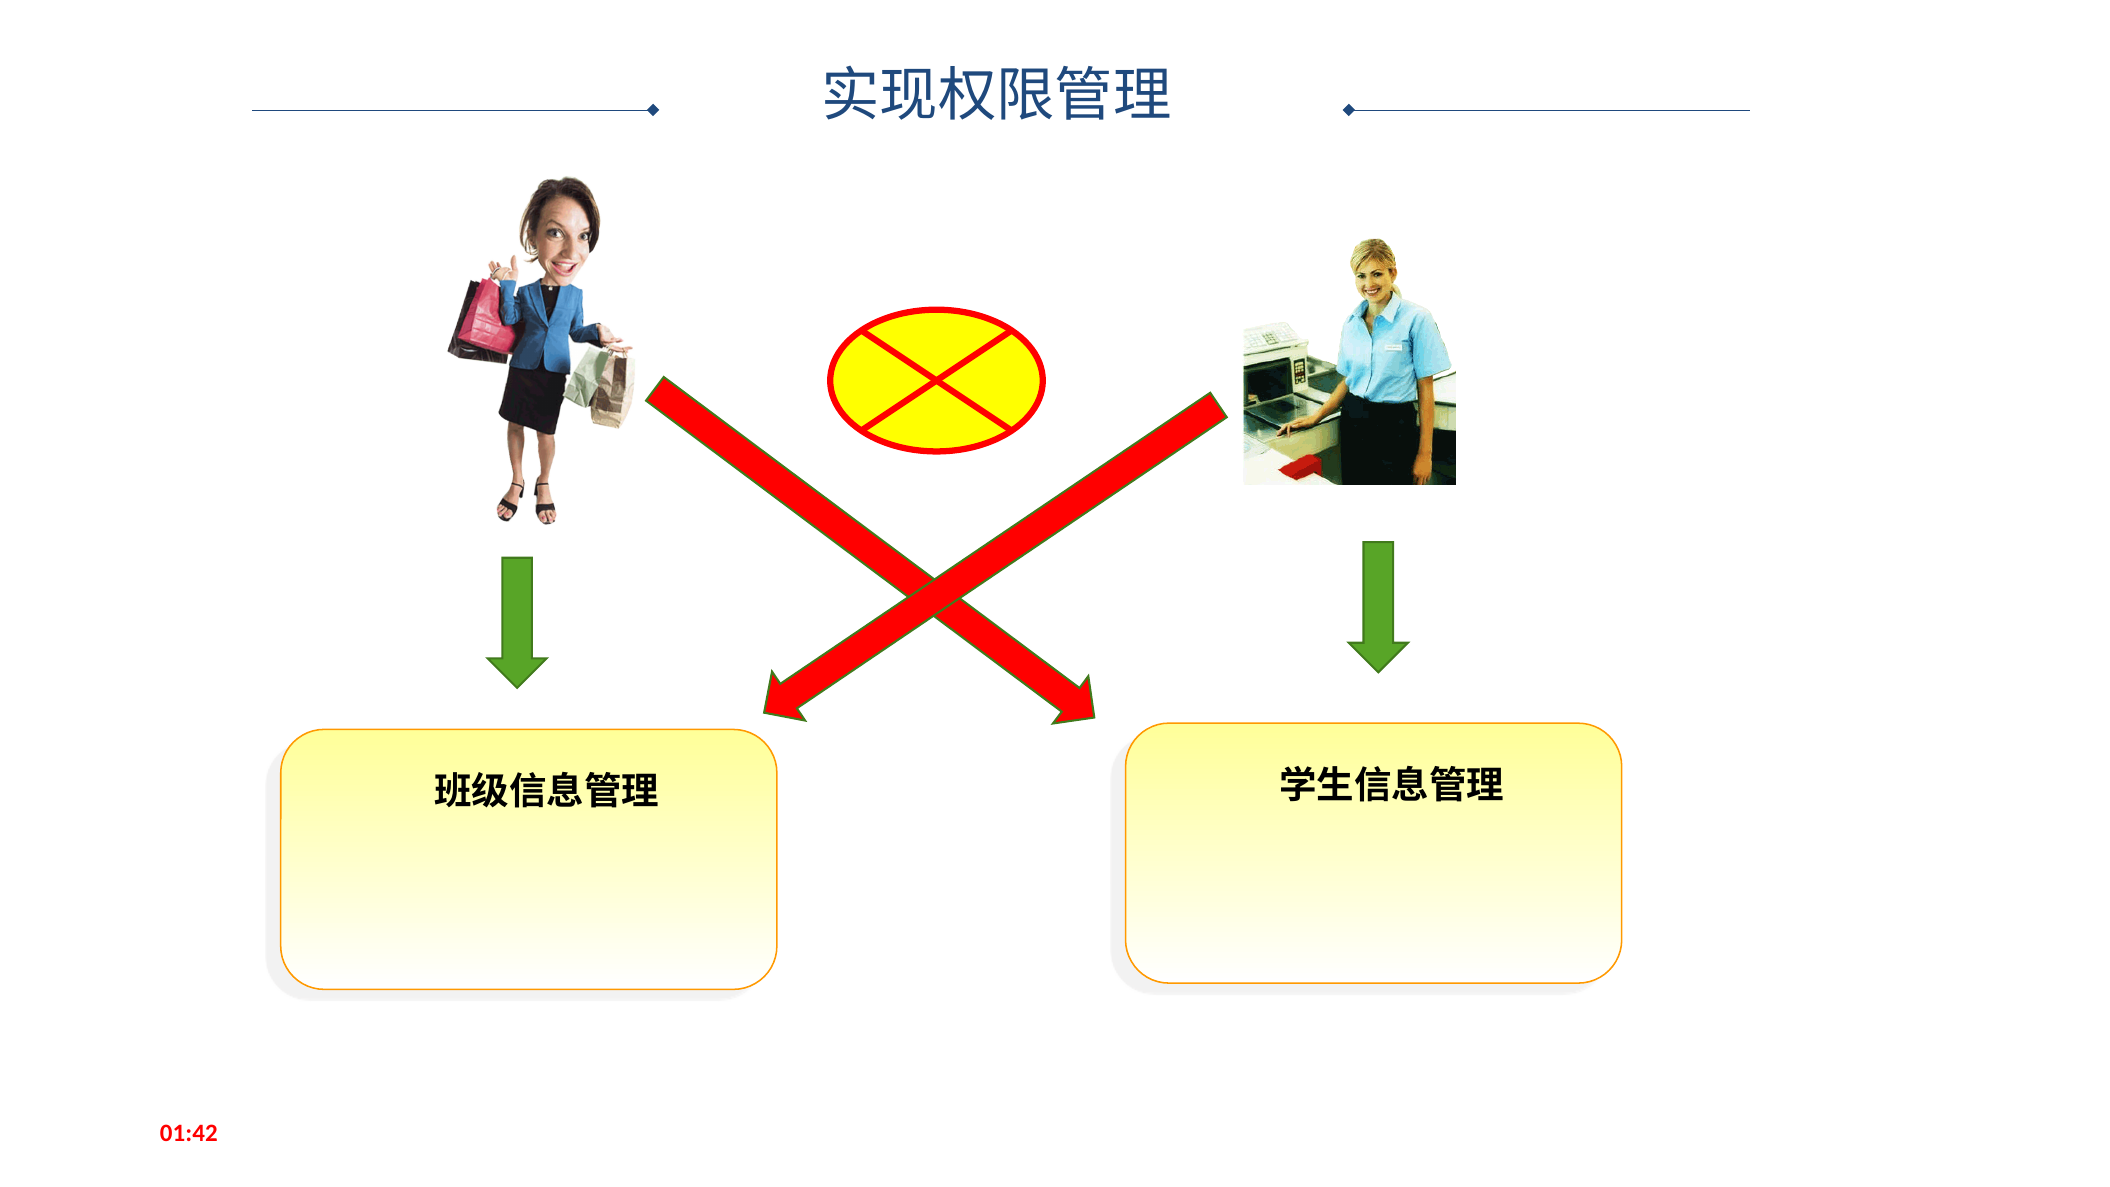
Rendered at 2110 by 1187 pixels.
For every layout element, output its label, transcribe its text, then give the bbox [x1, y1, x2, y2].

text_box [762, 391, 1229, 723]
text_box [280, 729, 777, 990]
text_box [644, 375, 934, 597]
picture [1242, 238, 1456, 485]
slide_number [145, 1099, 620, 1163]
text_box 实现权限管理 [523, 61, 1443, 132]
text_box [1346, 541, 1411, 674]
text_box [485, 556, 550, 690]
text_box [1125, 723, 1622, 984]
text_box [934, 598, 1096, 725]
text_box [829, 308, 1044, 453]
picture [427, 164, 658, 535]
